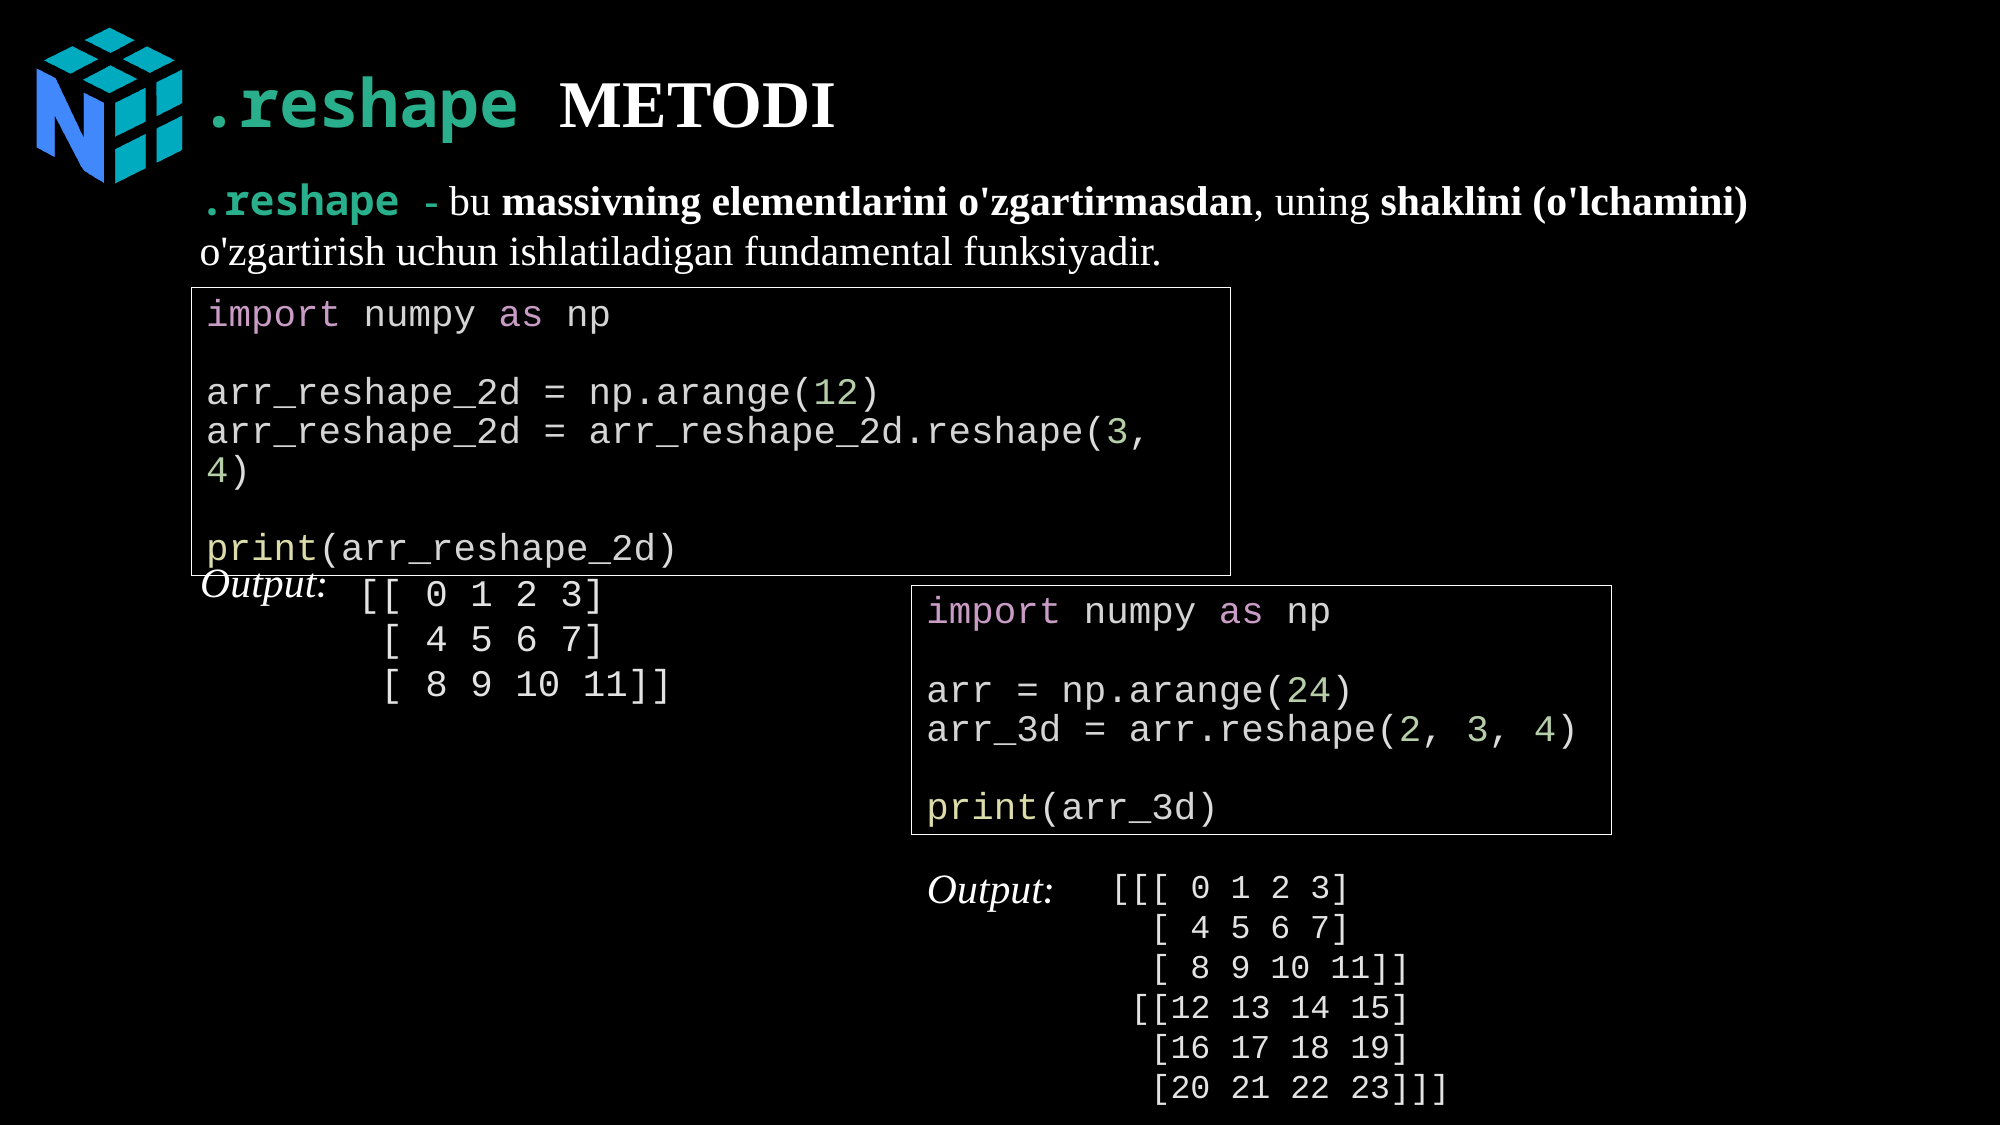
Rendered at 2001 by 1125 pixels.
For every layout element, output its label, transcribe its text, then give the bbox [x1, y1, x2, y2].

text_box Output: [185, 548, 343, 614]
text_box Output: [912, 854, 1070, 920]
text_box import numpy as np arr_reshape_2d = np.arange(12) arr_reshape_2d = arr_reshape_2d.reshape(3, 4) print(arr_reshape_2d) [191, 287, 1231, 561]
text_box [[ 0 1 2 3] [ 4 5 6 7] [ 8 9 10 11]] [343, 561, 1344, 712]
text_box .reshape METODI [201, 53, 1559, 148]
picture [17, 12, 201, 196]
text_box [[[ 0 1 2 3] [ 4 5 6 7] [ 8 9 10 11]] [[12 13 14 15] [16 17 18 19] [20 21 22 23]]] [1095, 858, 1649, 1113]
text_box import numpy as np arr = np.arange(24) arr_3d = arr.reshape(2, 3, 4) print(arr_3d) [911, 585, 1612, 835]
text_box .reshape - bu massivning elementlarini o'zgartirmasdan, uning shaklini (o'lchamini) o'zgartirish uchun ishlatiladigan fundamental funksiyadir. [184, 166, 1919, 282]
